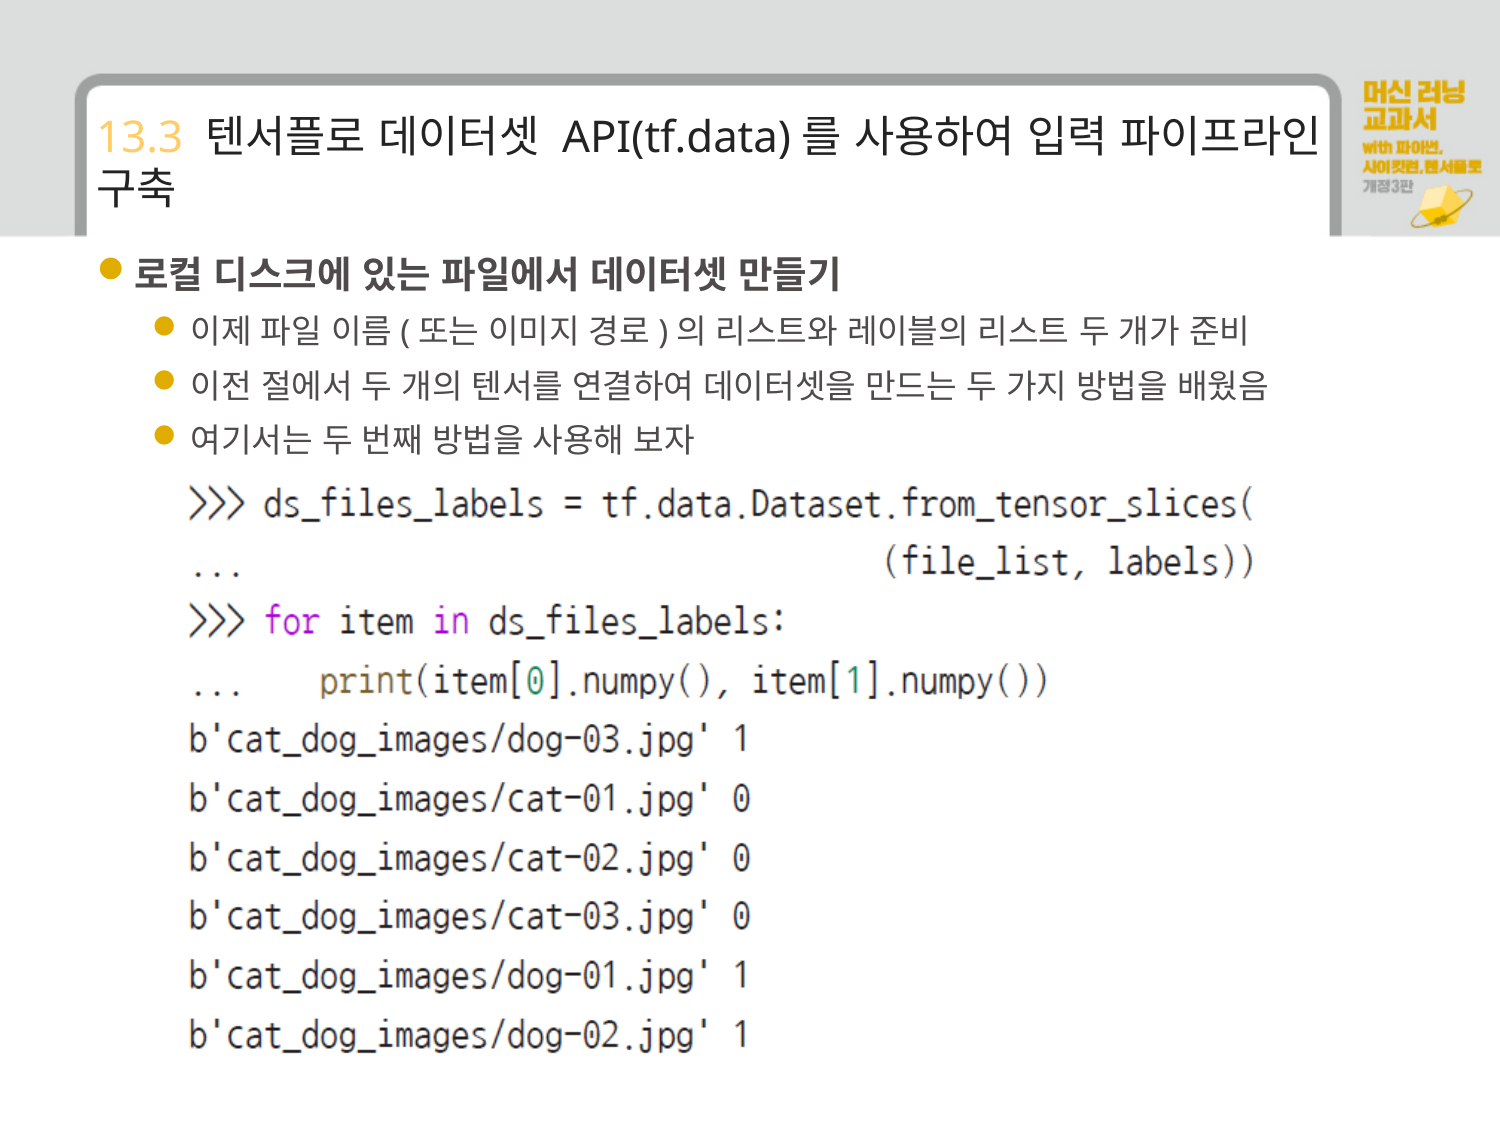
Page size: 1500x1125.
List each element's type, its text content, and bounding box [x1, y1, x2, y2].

list 로컬 디스크에 있는 파일에서 데이터셋 만들기 이제 파일 이름(또는 이미지 경로)의 리스트와 레이블의 리스트 두 개가 준비 이전 절에서 두 개의 텐서를 연결하여 데이터셋을 만드는 두 가지 방법을 배웠음 여기서는 두 번째 방법을 사용해 보자 [81, 239, 1412, 1054]
title 13.3 텐서플로 데이터셋 API(tf.data)를 사용하여 입력 파이프라인 구축 [81, 90, 1412, 222]
picture [0, 0, 1500, 1125]
